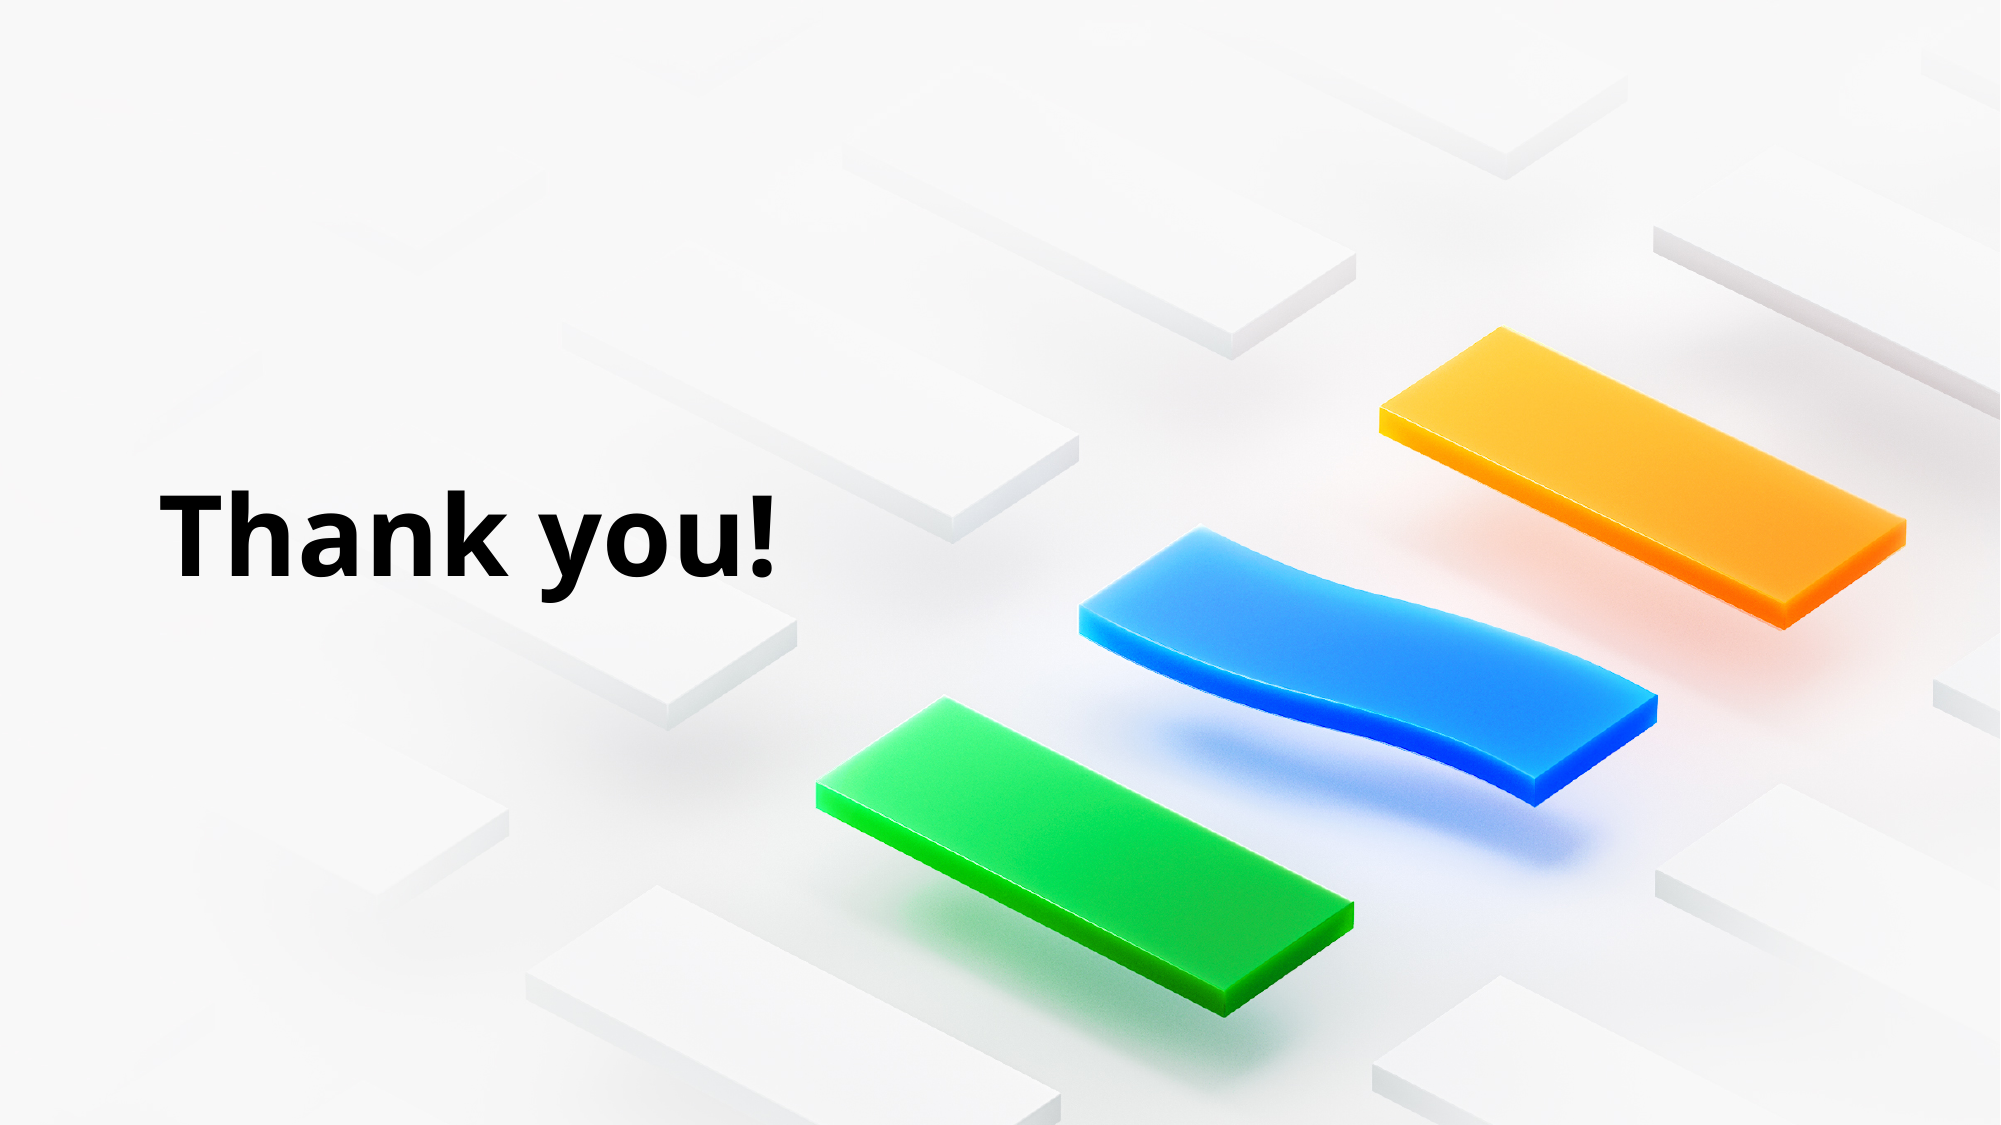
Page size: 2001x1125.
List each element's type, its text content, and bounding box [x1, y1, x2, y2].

picture [0, 0, 2000, 1125]
text_box Thank you! [143, 437, 1810, 644]
